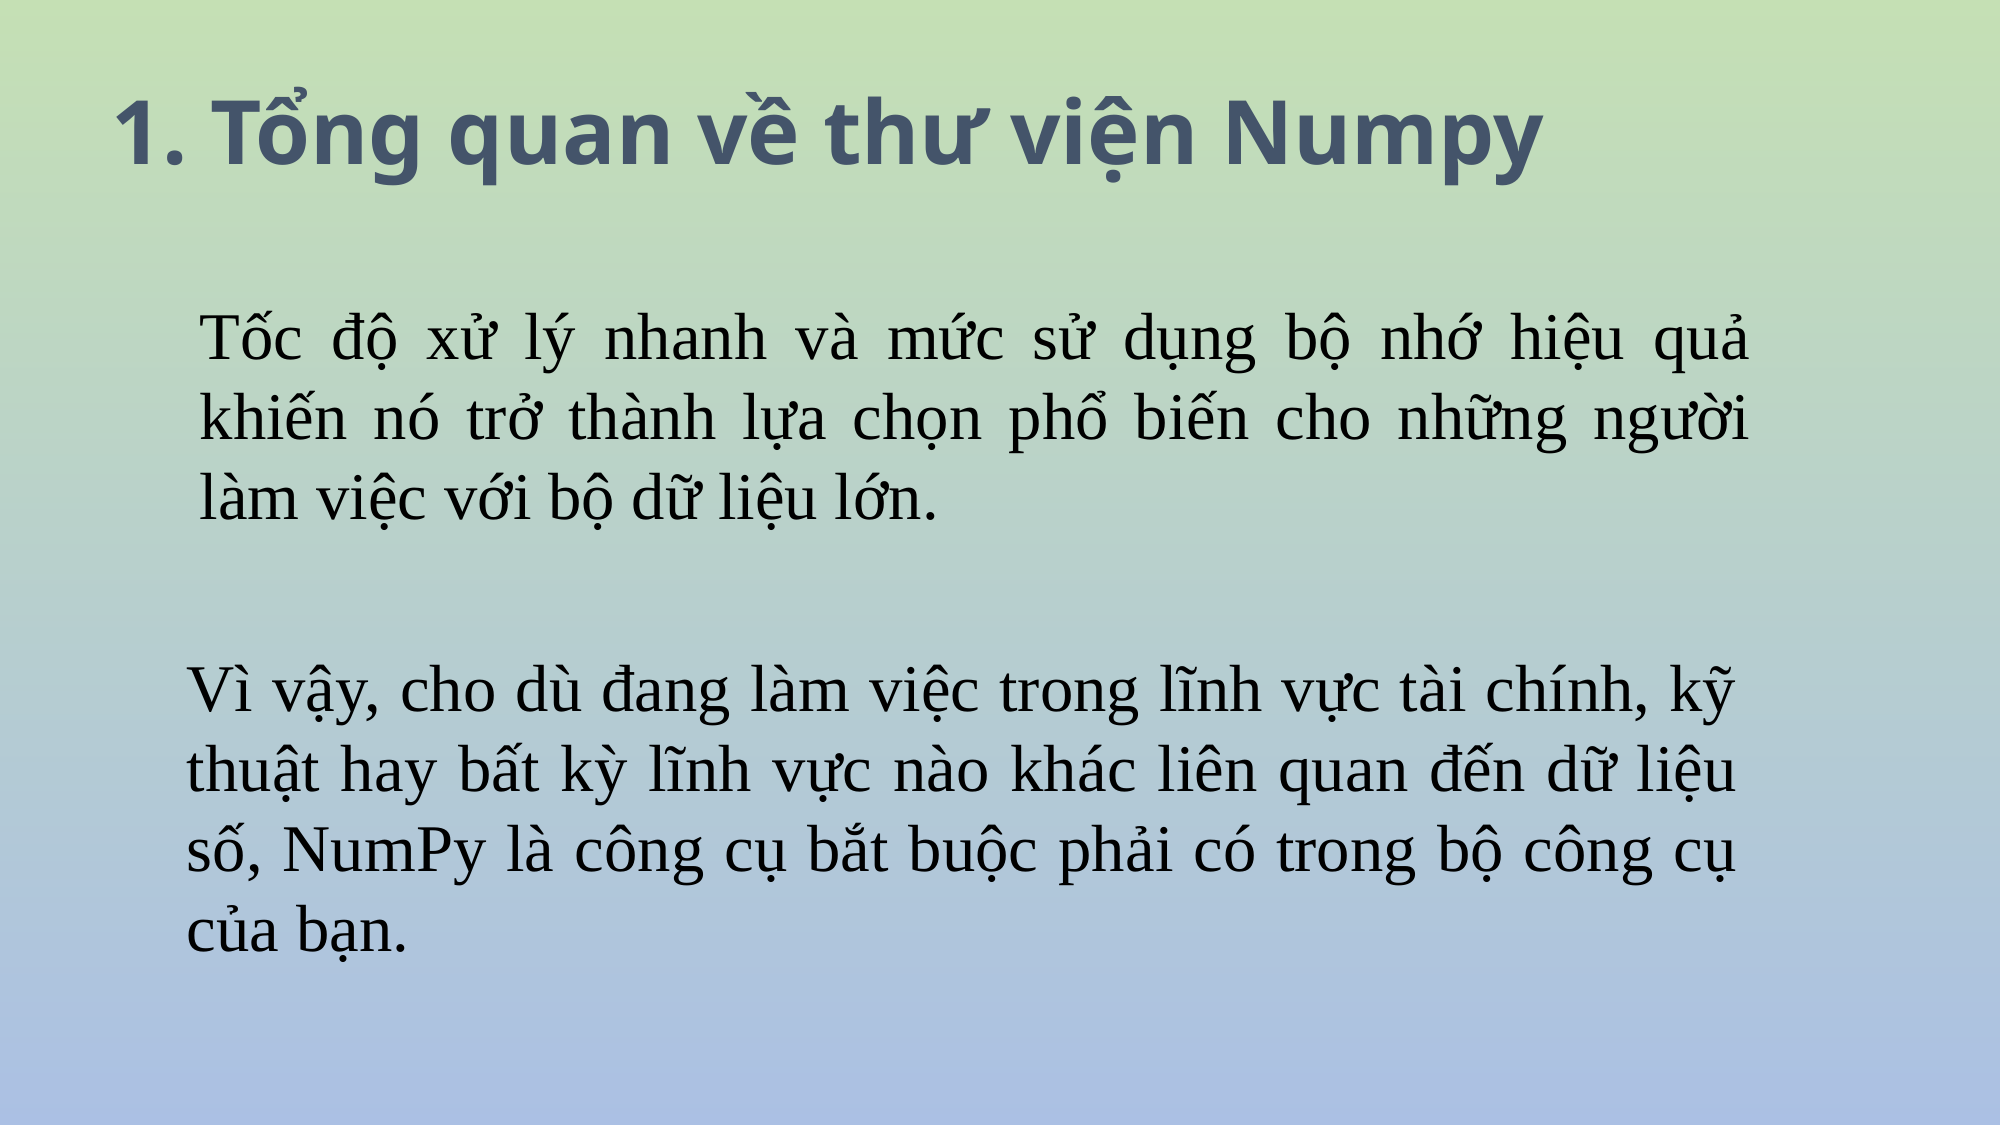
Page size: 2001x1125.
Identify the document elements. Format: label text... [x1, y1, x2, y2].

text_box Vì vậy, cho dù đang làm việc trong lĩnh vực tài chính, kỹ thuật hay bất kỳ lĩnh vực nào khác liên quan đến dữ liệu số, NumPy là công cụ bắt buộc phải có trong bộ công cụ của bạn. [172, 637, 1755, 973]
title 1. Tổng quan về thư viện Numpy [87, 16, 1570, 192]
text_box Tốc độ xử lý nhanh và mức sử dụng bộ nhớ hiệu quả khiến nó trở thành lựa chọn phổ biến cho những người làm việc với bộ dữ liệu lớn. [184, 285, 1768, 541]
